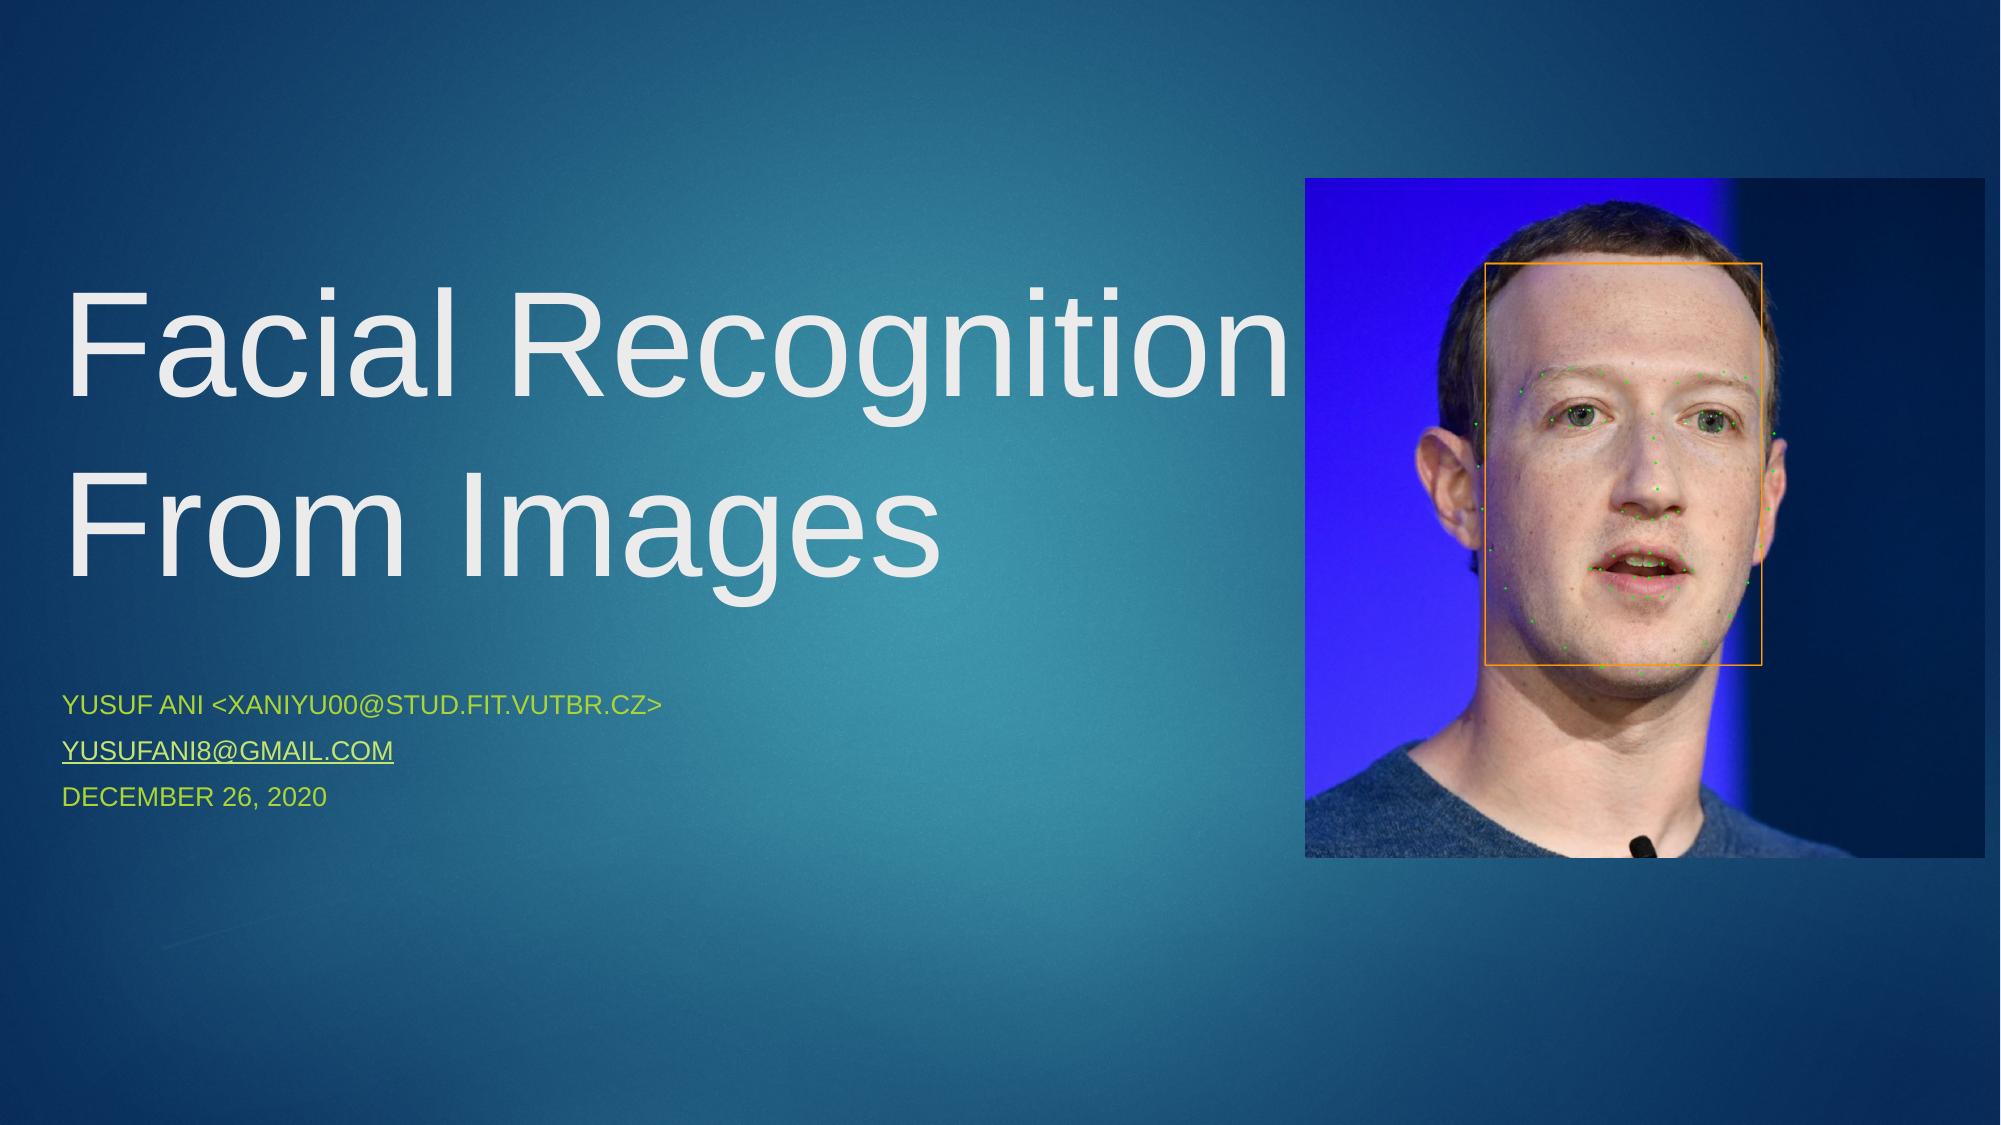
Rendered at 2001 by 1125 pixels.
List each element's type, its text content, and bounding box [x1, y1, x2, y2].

picture [1305, 178, 1986, 859]
title Facial Recognition From Images [46, 68, 1495, 615]
subtitle Yusuf ANI <xaniyu00@stud.fit.vutbr.cz> yusufani8@gmail.com December 26, 2020 [46, 679, 1299, 822]
